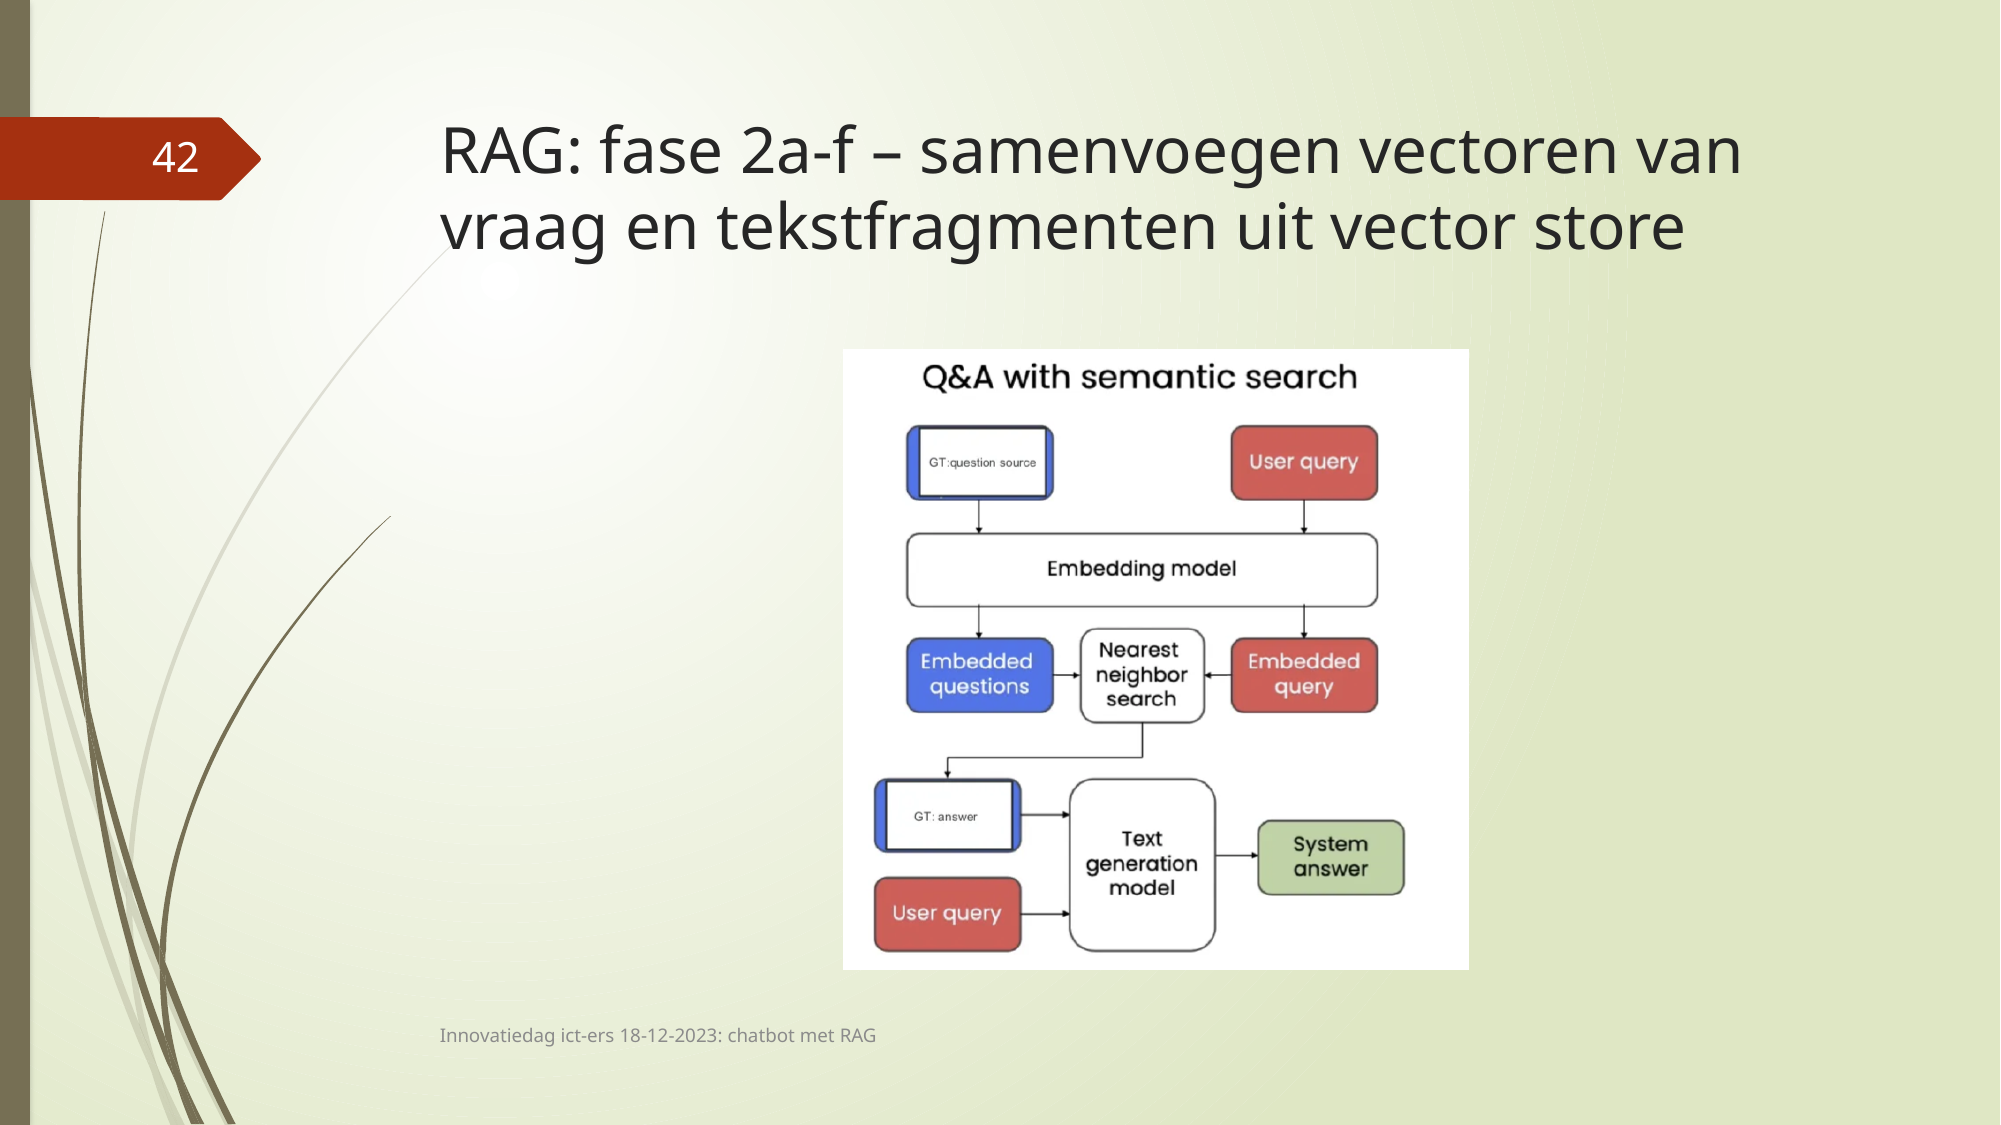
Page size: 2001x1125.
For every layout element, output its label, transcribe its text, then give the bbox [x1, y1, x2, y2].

footer Innovatiedag ict-ers 18-12-2023: chatbot met RAG [424, 1006, 1675, 1067]
title RAG: fase 2a-f – samenvoegen vectoren van vraag en tekstfragmenten uit vector store [425, 102, 1888, 313]
slide_number 42 [87, 129, 216, 190]
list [843, 349, 1469, 971]
